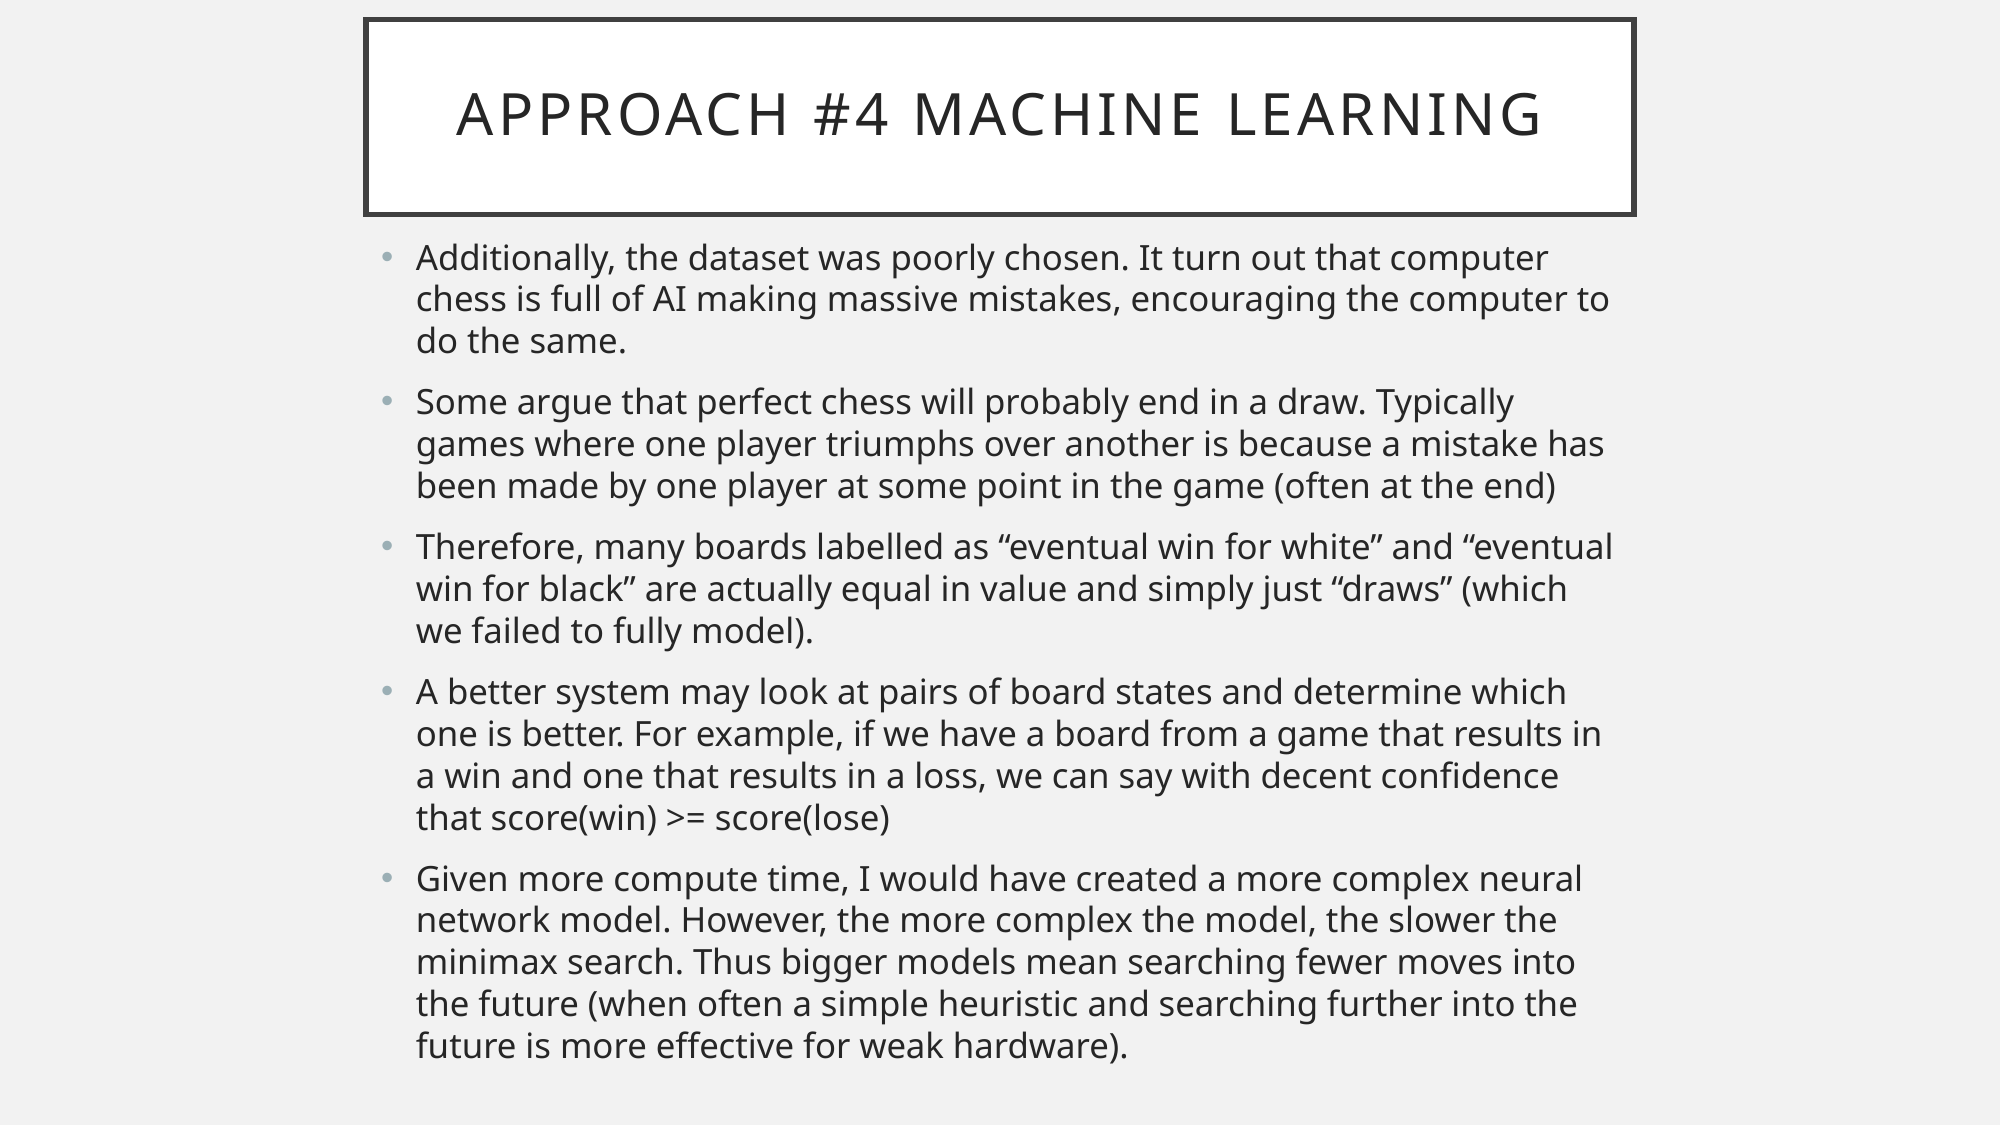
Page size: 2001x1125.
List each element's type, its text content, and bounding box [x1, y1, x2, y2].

list Additionally, the dataset was poorly chosen. It turn out that computer chess is full of AI making massive mistakes, encouraging the computer to do the same. Some argue that perfect chess will probably end in a draw. Typically games where one player triumphs over another is because a mistake has been made by one player at some point in the game (often at the end) Therefore, many boards labelled as “eventual win for white” and “eventual win for black” are actually equal in value and simply just “draws” (which we failed to fully model). A better system may look at pairs of board states and determine which one is better. For example, if we have a board from a game that results in a win and one that results in a loss, we can say with decent confidence that score(win) >= score(lose) Given more compute time, I would have created a more complex neural network model. However, the more complex the model, the slower the minimax search. Thus bigger models mean searching fewer moves into the future (when often a simple heuristic and searching further into the future is more effective for weak hardware). [366, 227, 1634, 1114]
title Approach #4 Machine Learning [363, 17, 1637, 217]
